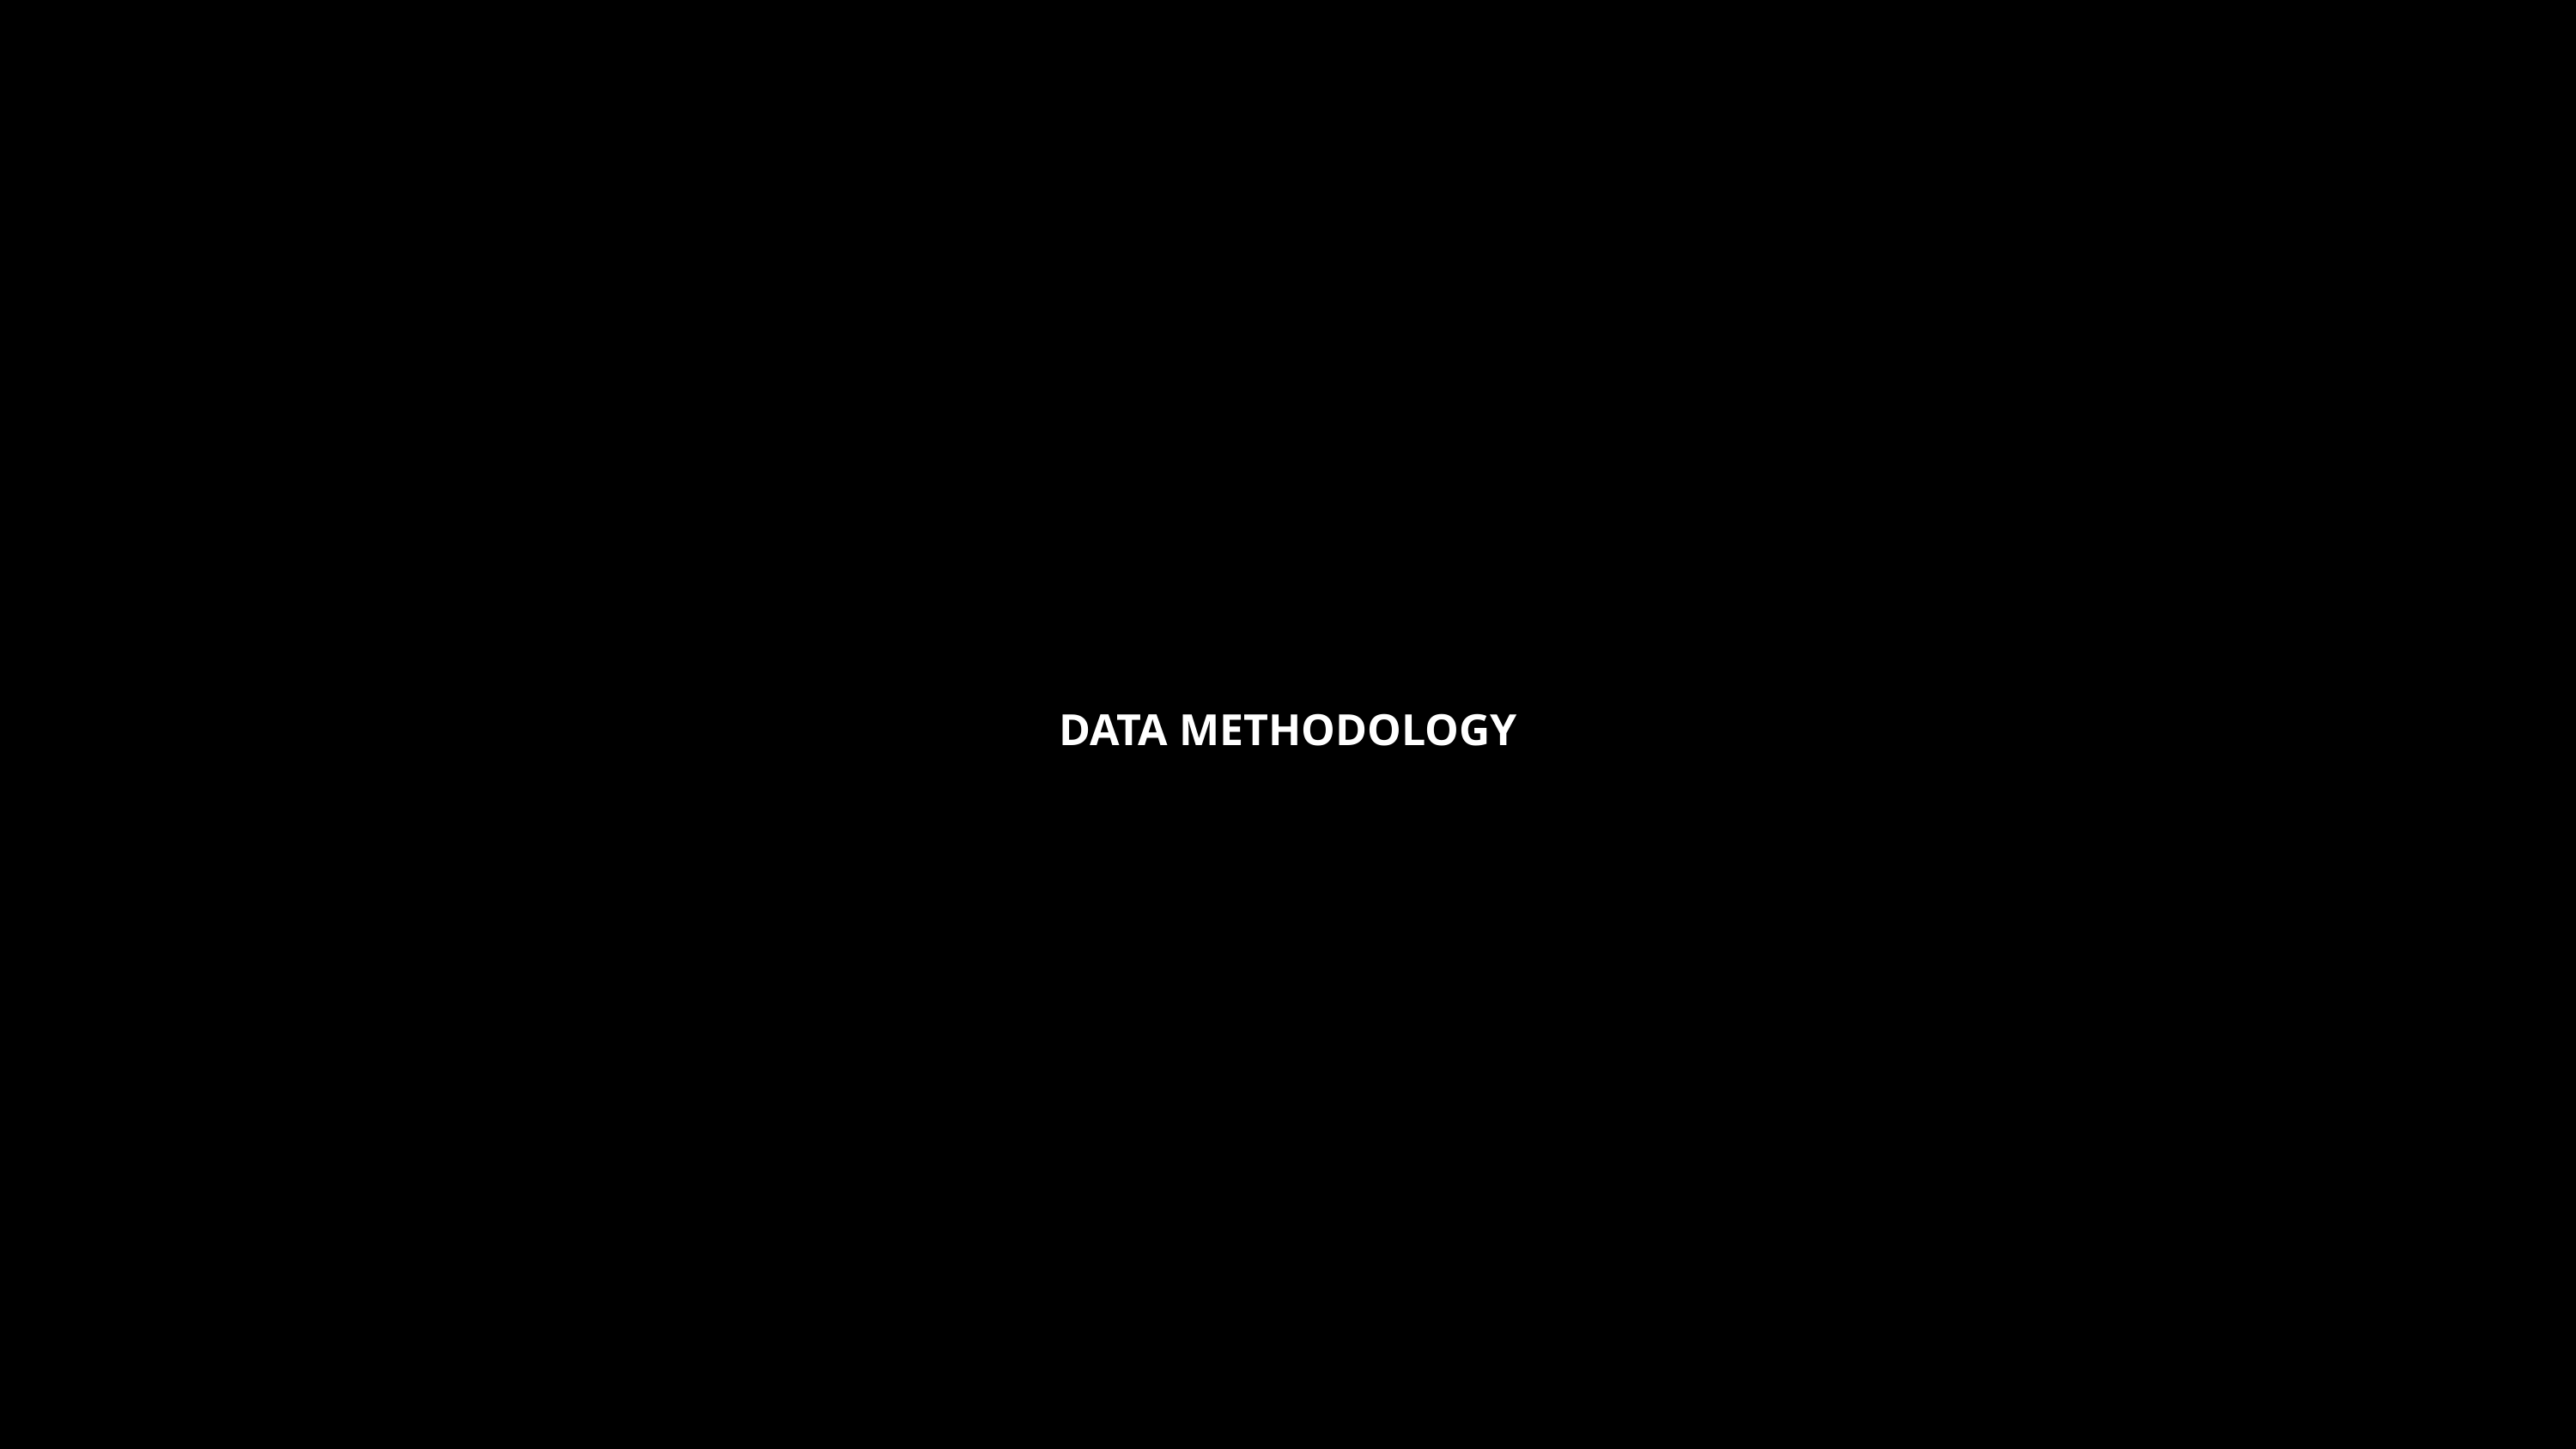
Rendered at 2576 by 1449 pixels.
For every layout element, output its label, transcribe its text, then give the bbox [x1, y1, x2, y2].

text_box DATA METHODOLOGY [1038, 694, 1538, 755]
